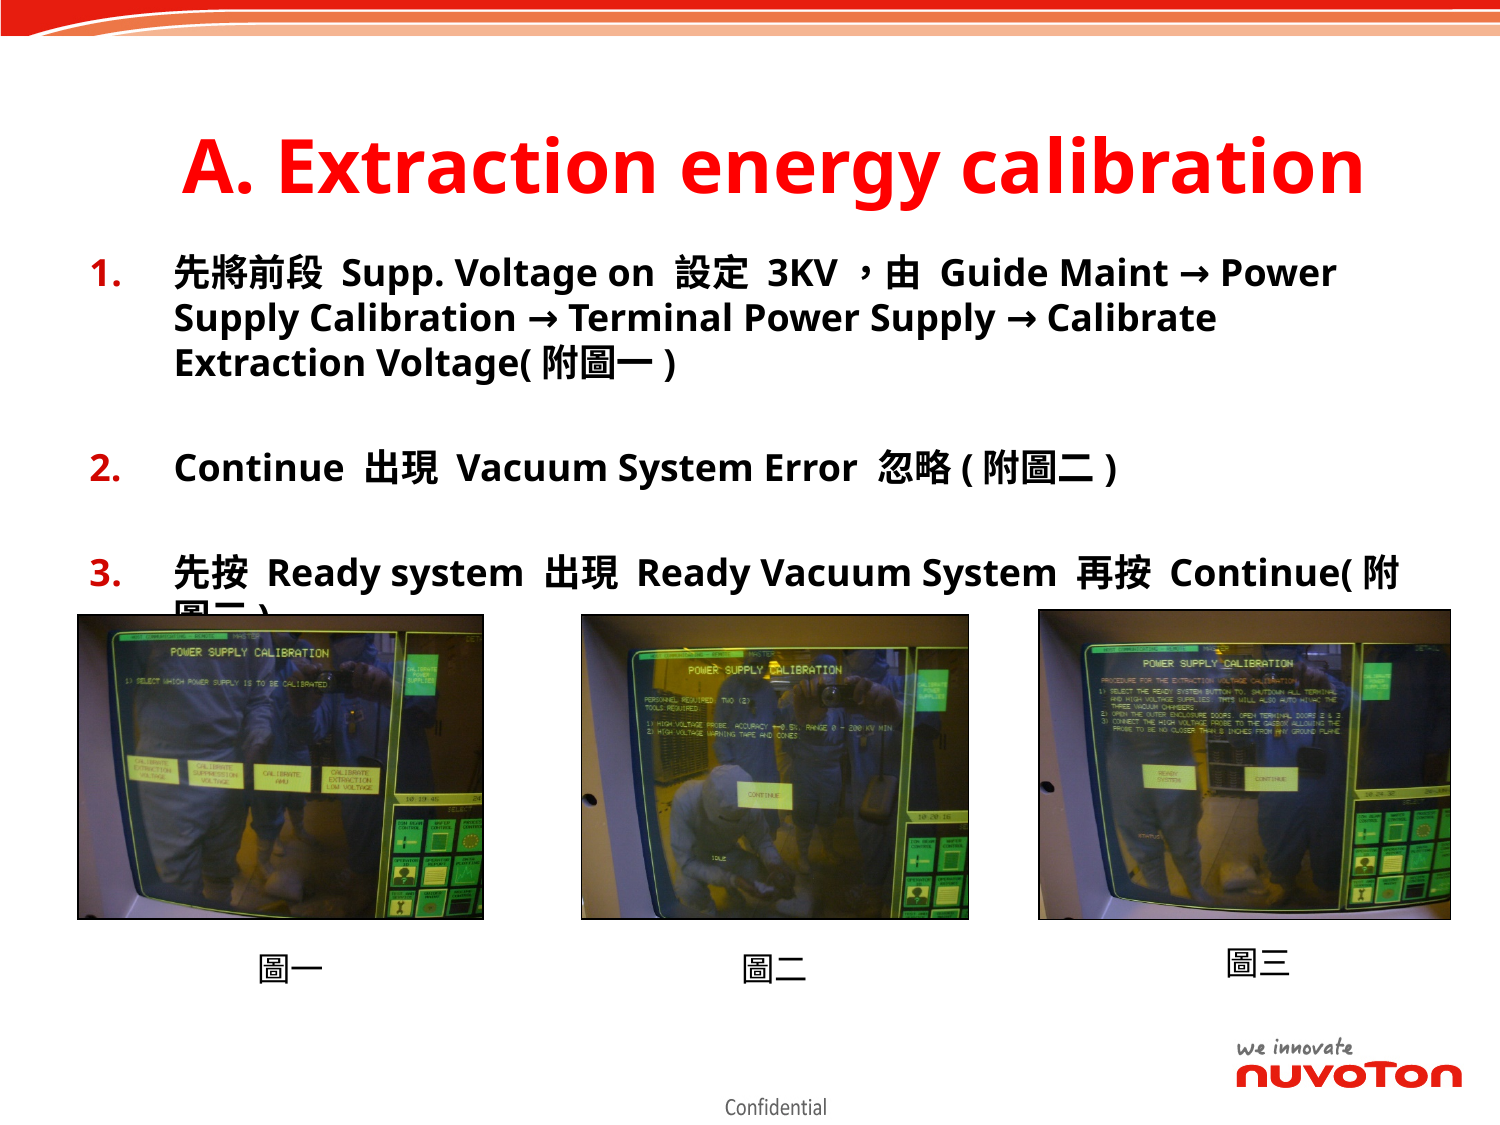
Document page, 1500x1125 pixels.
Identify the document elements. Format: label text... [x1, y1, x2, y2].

picture [0, 0, 1500, 1125]
text_box A. Extraction energy calibration [99, 70, 1450, 258]
text_box 圖一 [242, 940, 339, 996]
text_box 圖二 [726, 940, 823, 996]
text_box 圖三 [1210, 934, 1308, 990]
list 先將前段 Supp. Voltage on 設定 3KV，由 Guide Maint → Power Supply Calibration → Terminal Power Supply → Calibrate Extraction Voltage(附圖一) Continue 出現 Vacuum System Error 忽略(附圖二) 先按 Ready system 出現 Ready Vacuum System 再按 Continue(附圖三) [74, 241, 1425, 624]
